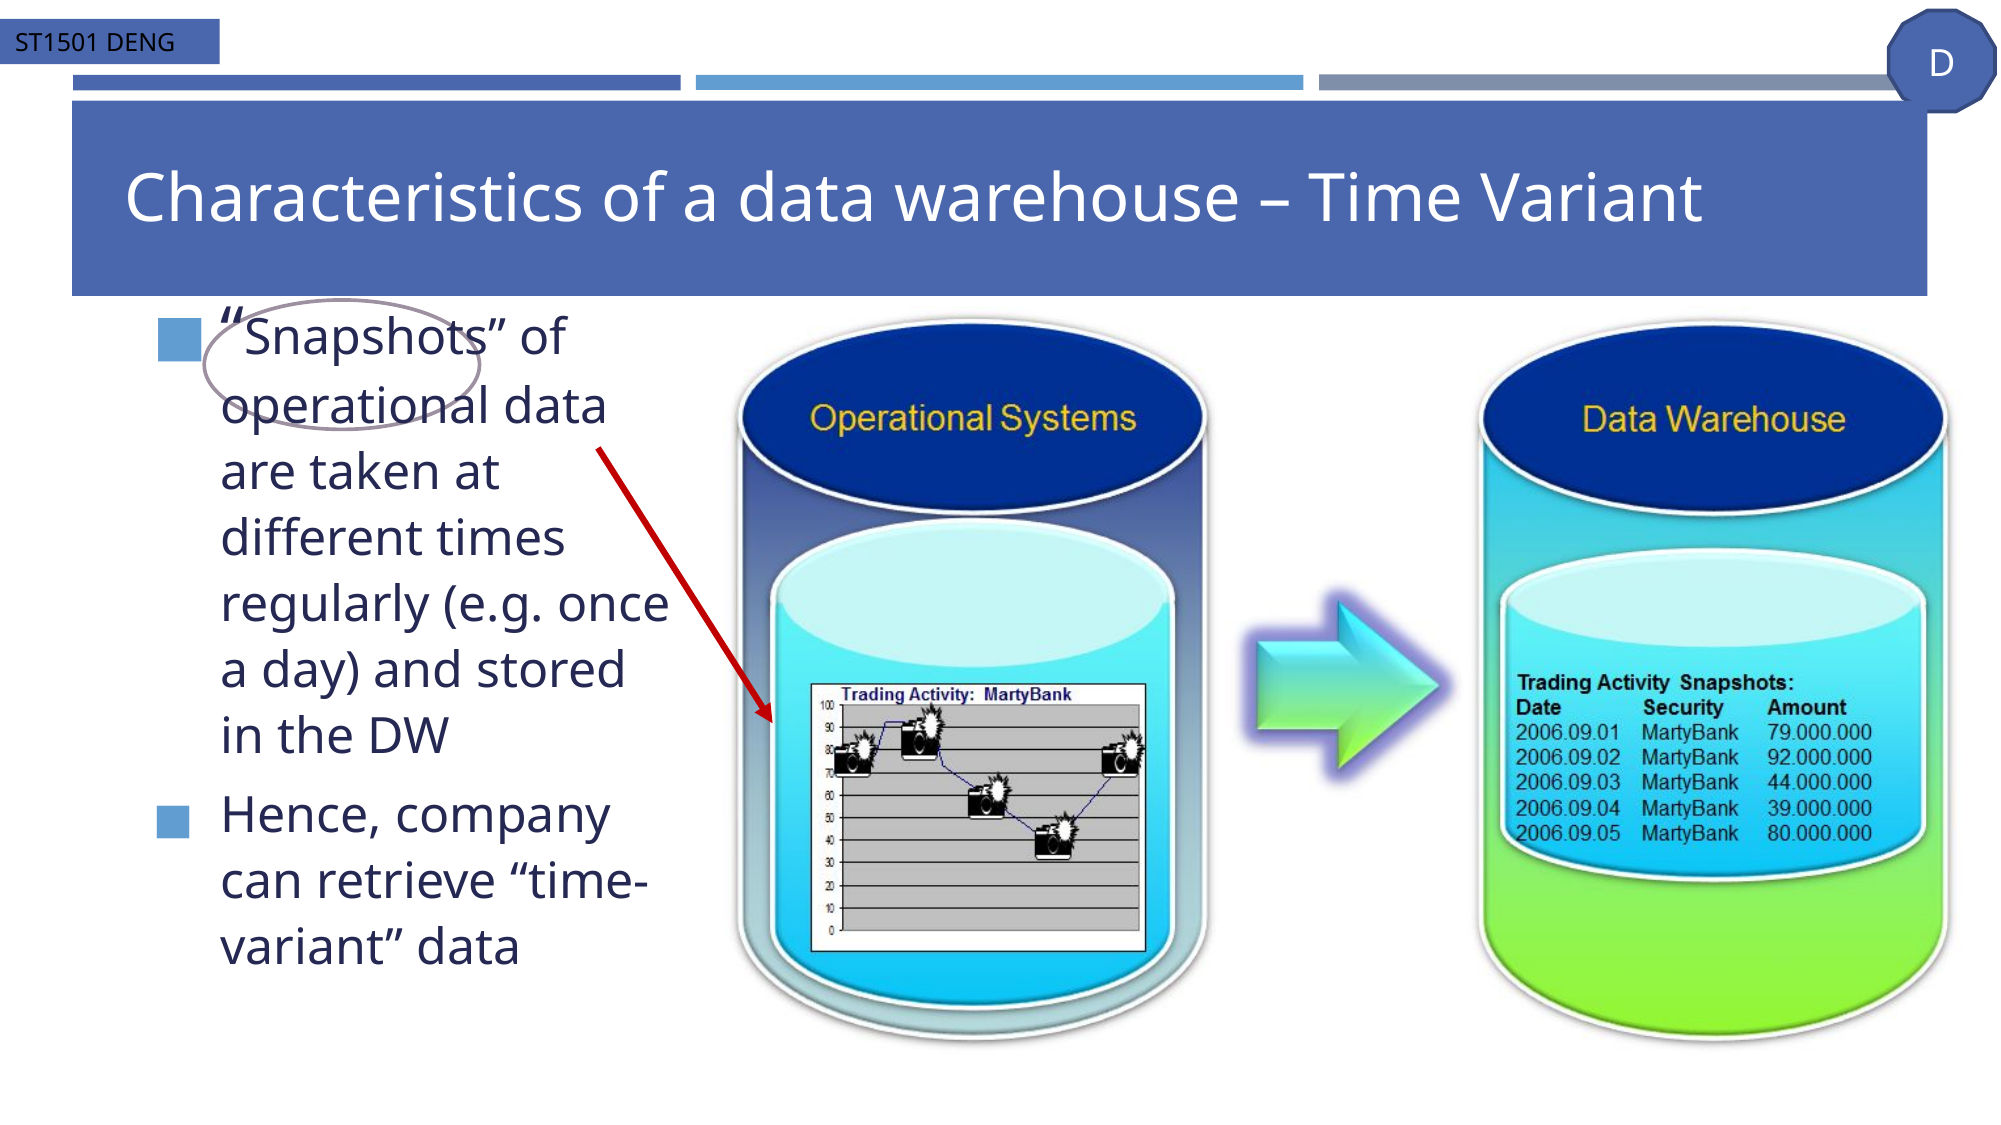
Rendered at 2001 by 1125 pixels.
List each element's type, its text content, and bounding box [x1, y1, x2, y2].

text_box “Snapshots” of operational data are taken at different times regularly (e.g. once a day) and stored in the DW Hence, company can retrieve “time-variant” data [130, 242, 689, 1012]
picture [723, 305, 1963, 1057]
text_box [597, 447, 773, 724]
title Characteristics of a data warehouse – Time Variant [109, 76, 1920, 243]
